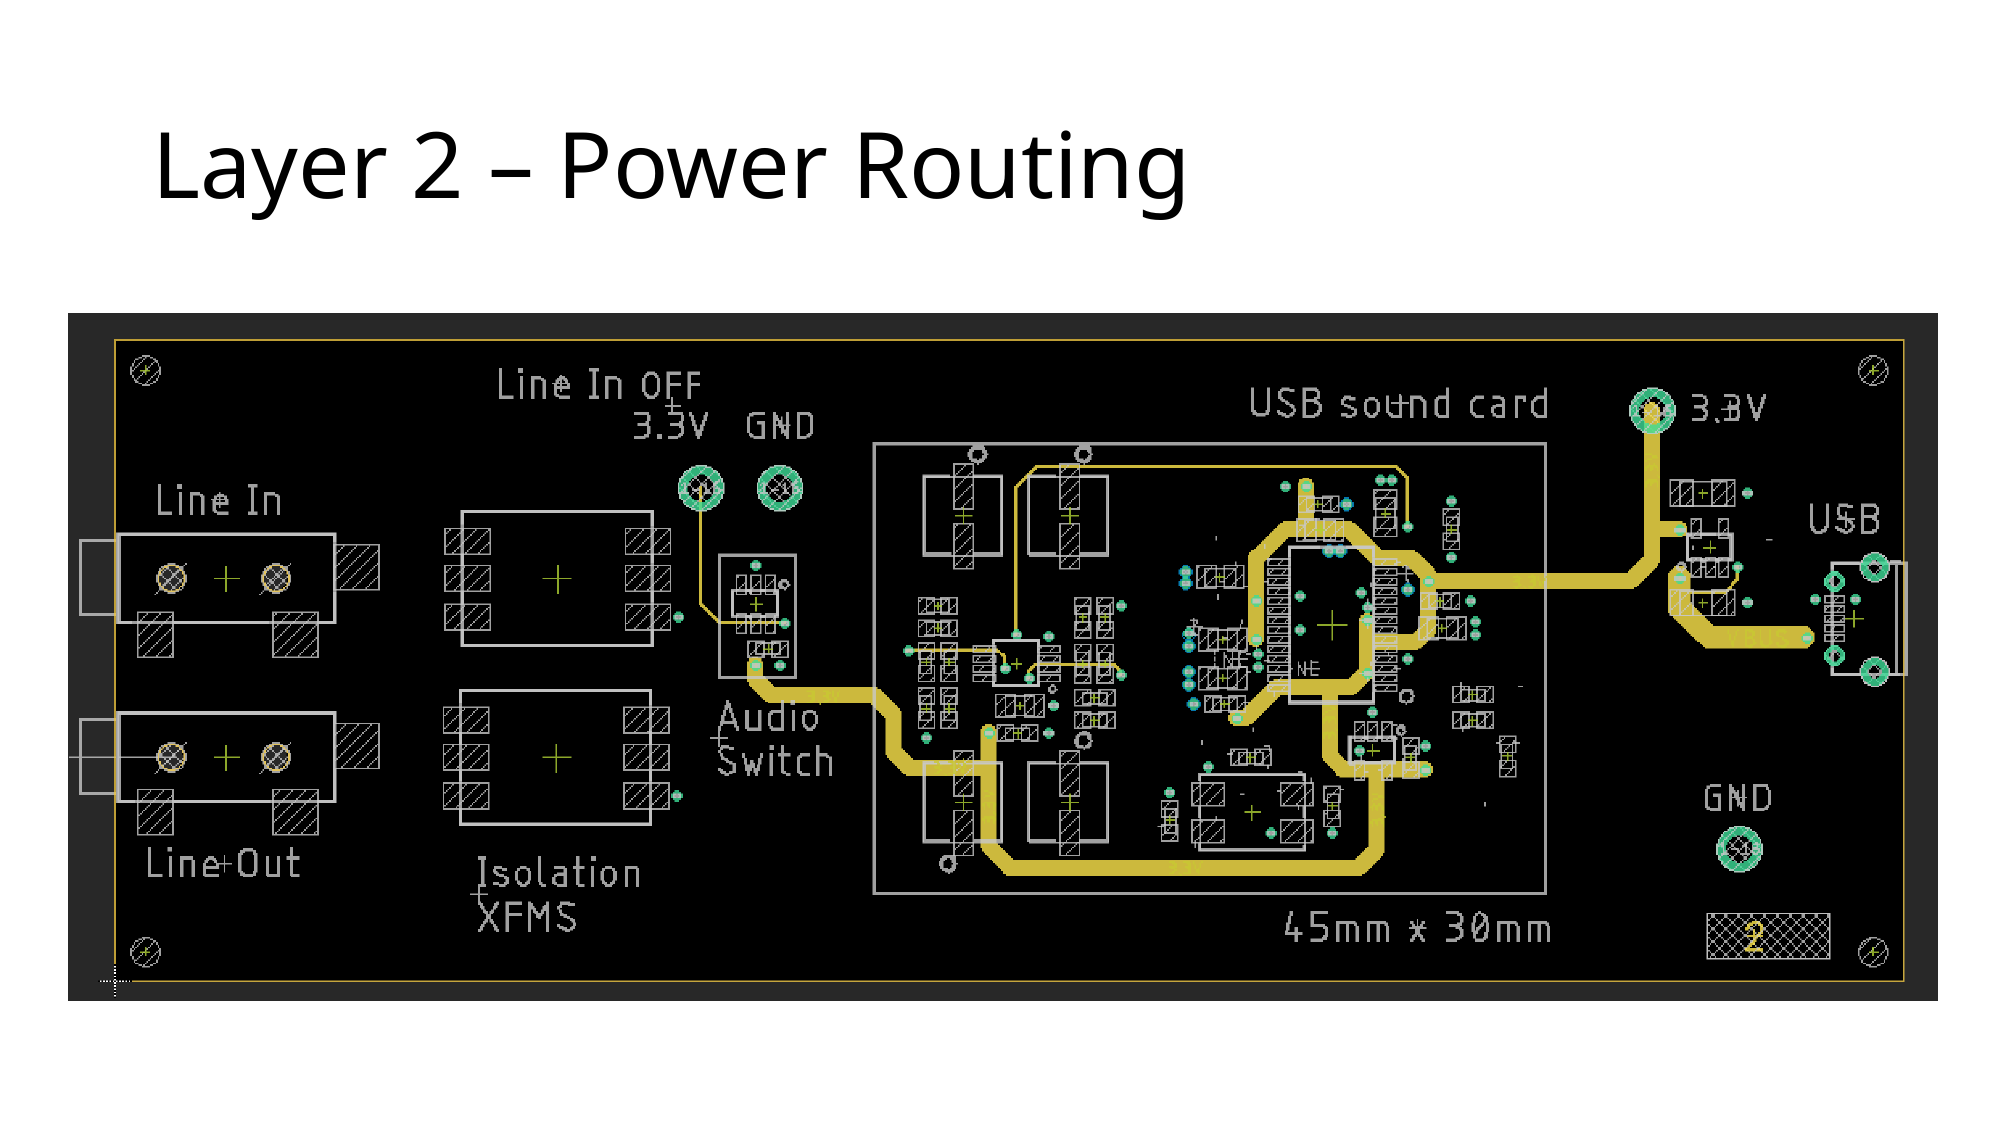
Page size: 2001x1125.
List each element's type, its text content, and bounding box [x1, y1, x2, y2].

title Layer 2 – Power Routing [137, 59, 1863, 278]
picture [68, 313, 1938, 1001]
